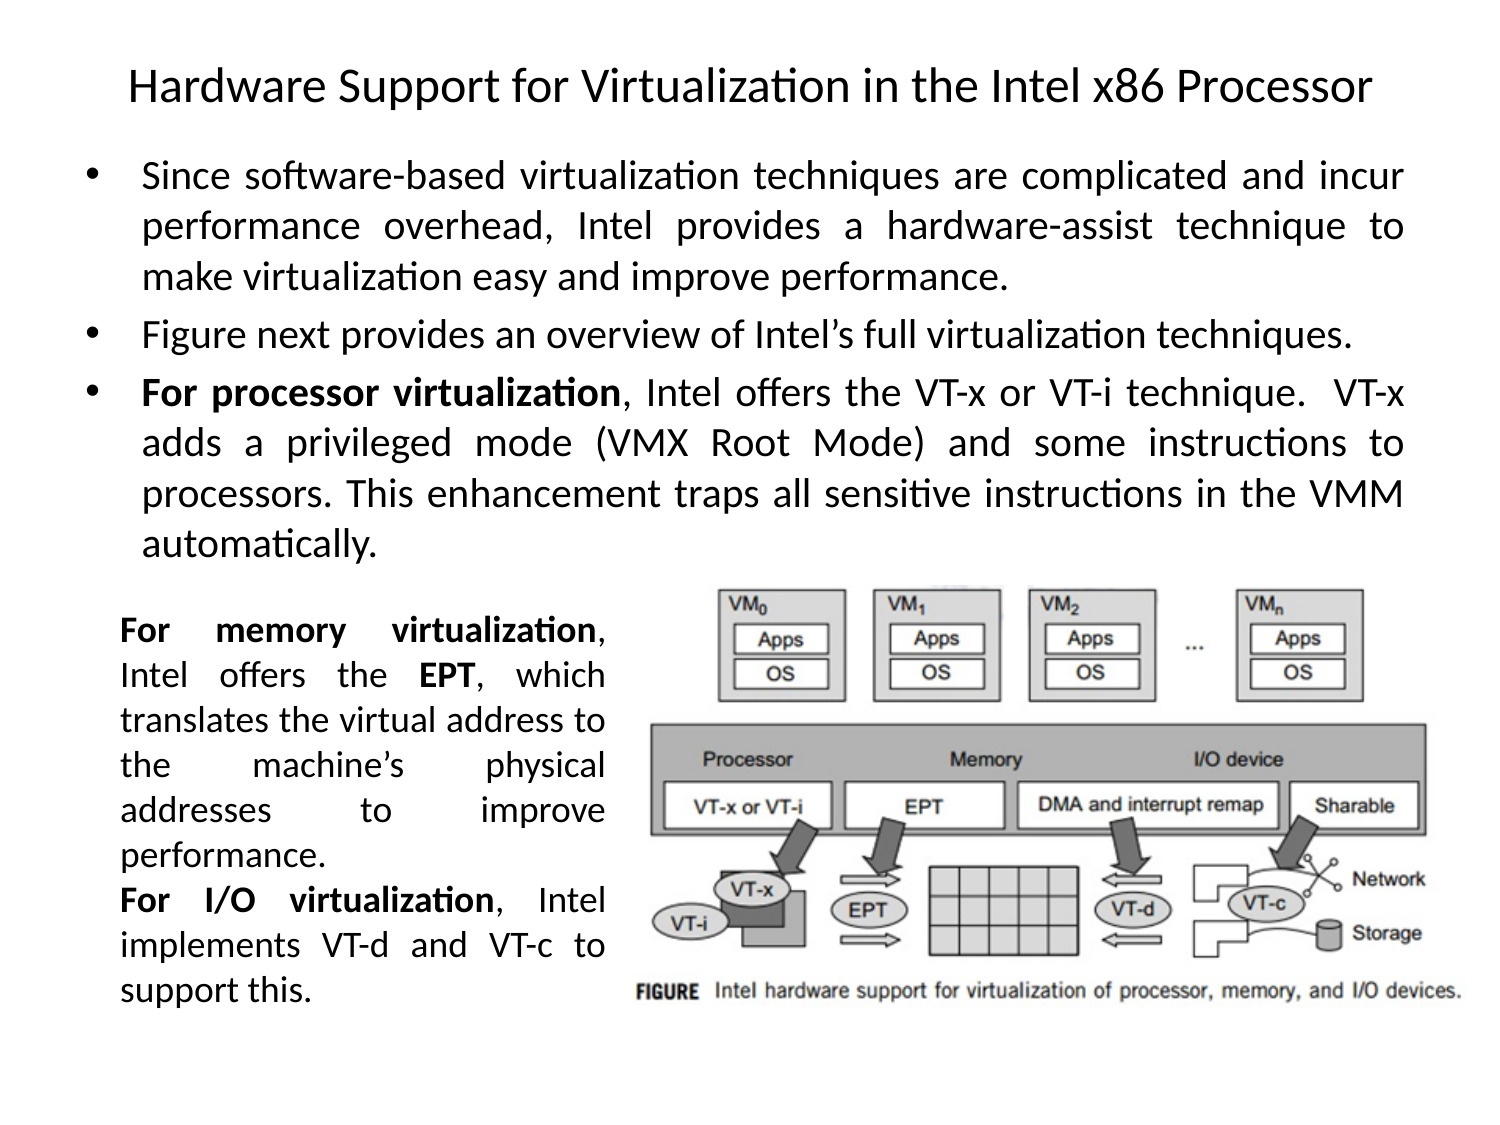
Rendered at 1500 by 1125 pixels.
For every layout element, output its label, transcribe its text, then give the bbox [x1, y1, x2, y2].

list Since software-based virtualization techniques are complicated and incur performance overhead, Intel provides a hardware-assist technique to make virtualization easy and improve performance. Figure next provides an overview of Intel’s full virtualization techniques. For processor virtualization, Intel offers the VT-x or VT-i technique. VT-x adds a privileged mode (VMX Root Mode) and some instructions to processors. This enhancement traps all sensitive instructions in the VMM automatically. [70, 140, 1421, 977]
title Hardware Support for Virtualization in the Intel x86 Processor [70, 0, 1421, 140]
picture [632, 585, 1469, 1008]
text_box For memory virtualization, Intel offers the EPT, which translates the virtual address to the machine’s physical addresses to improve performance. For I/O virtualization, Intel implements VT-d and VT-c to support this. [105, 597, 622, 1018]
